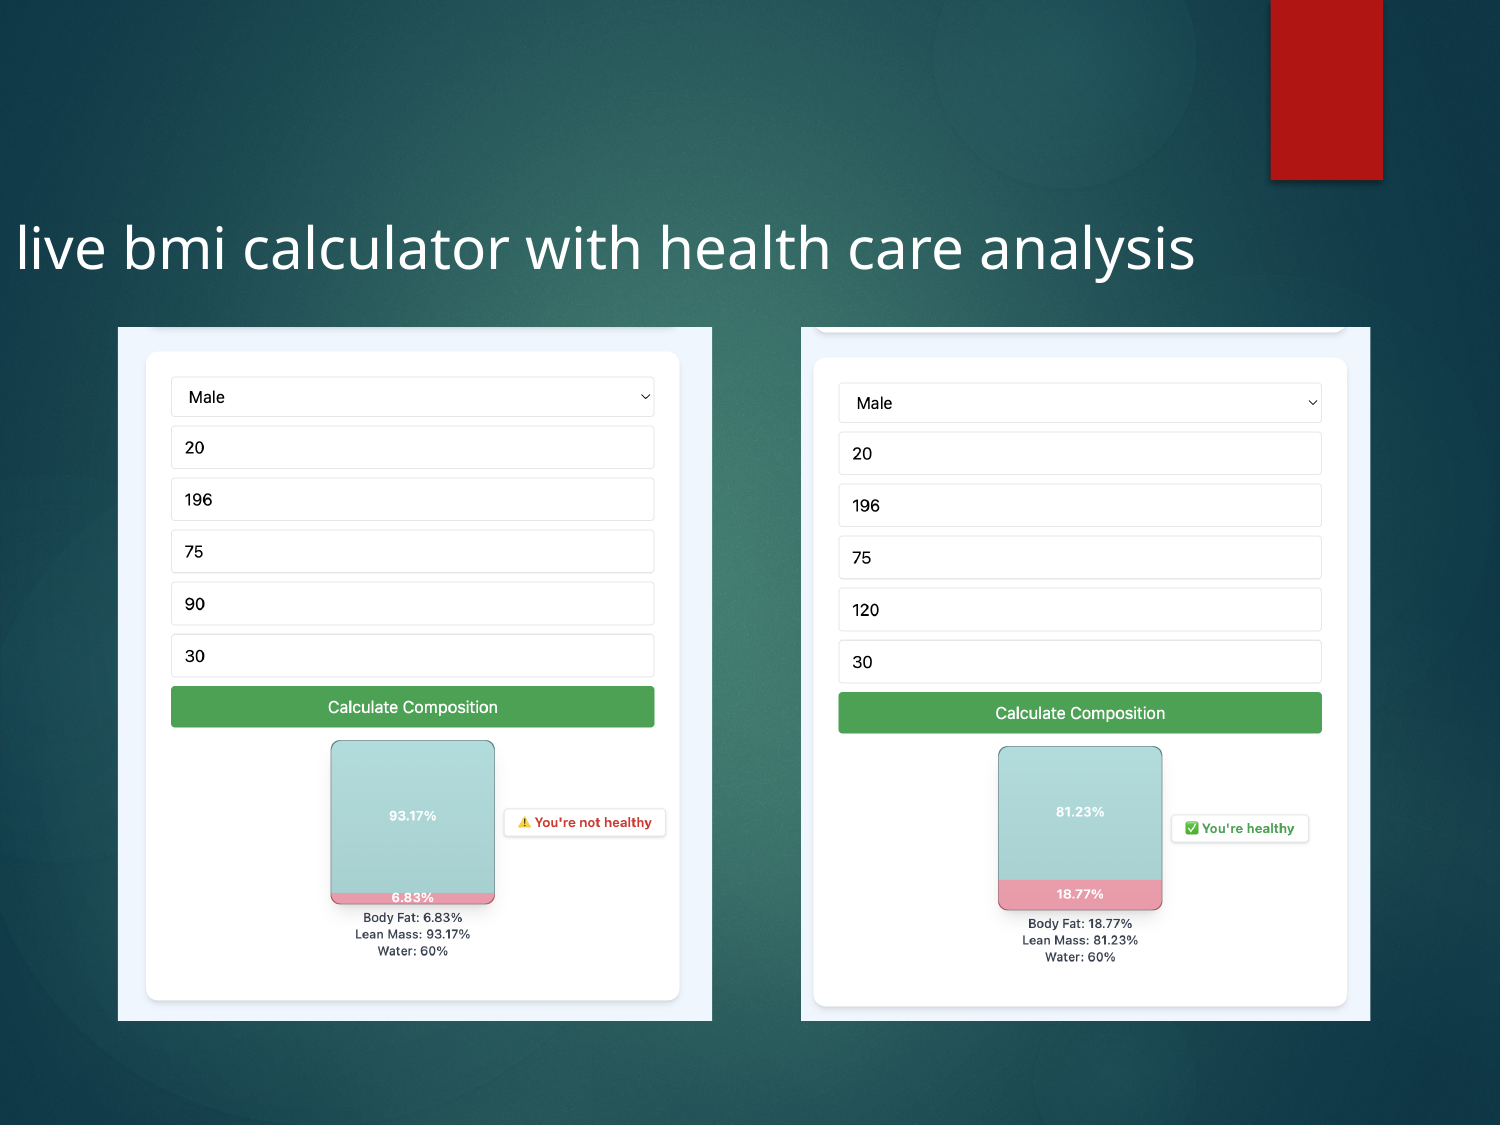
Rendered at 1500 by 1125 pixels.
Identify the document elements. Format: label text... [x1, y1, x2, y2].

picture [800, 327, 1371, 1021]
picture [117, 327, 713, 1021]
list live bmi calculator with health care analysis [0, 203, 1350, 563]
